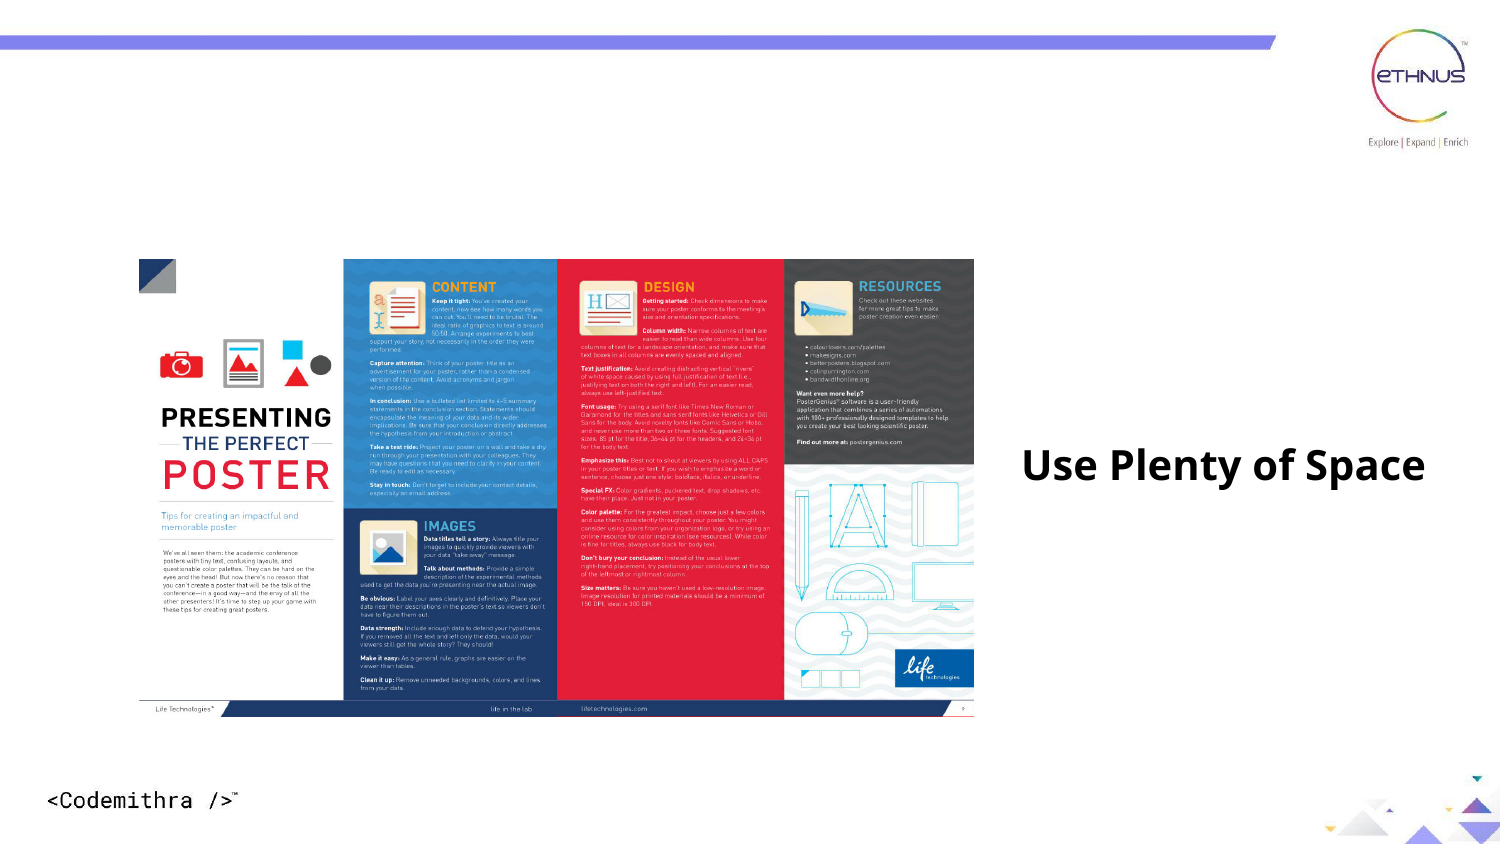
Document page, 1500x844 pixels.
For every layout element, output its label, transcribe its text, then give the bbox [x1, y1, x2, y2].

text_box Use Plenty of Space [1006, 381, 1460, 504]
picture [0, 1, 1500, 844]
